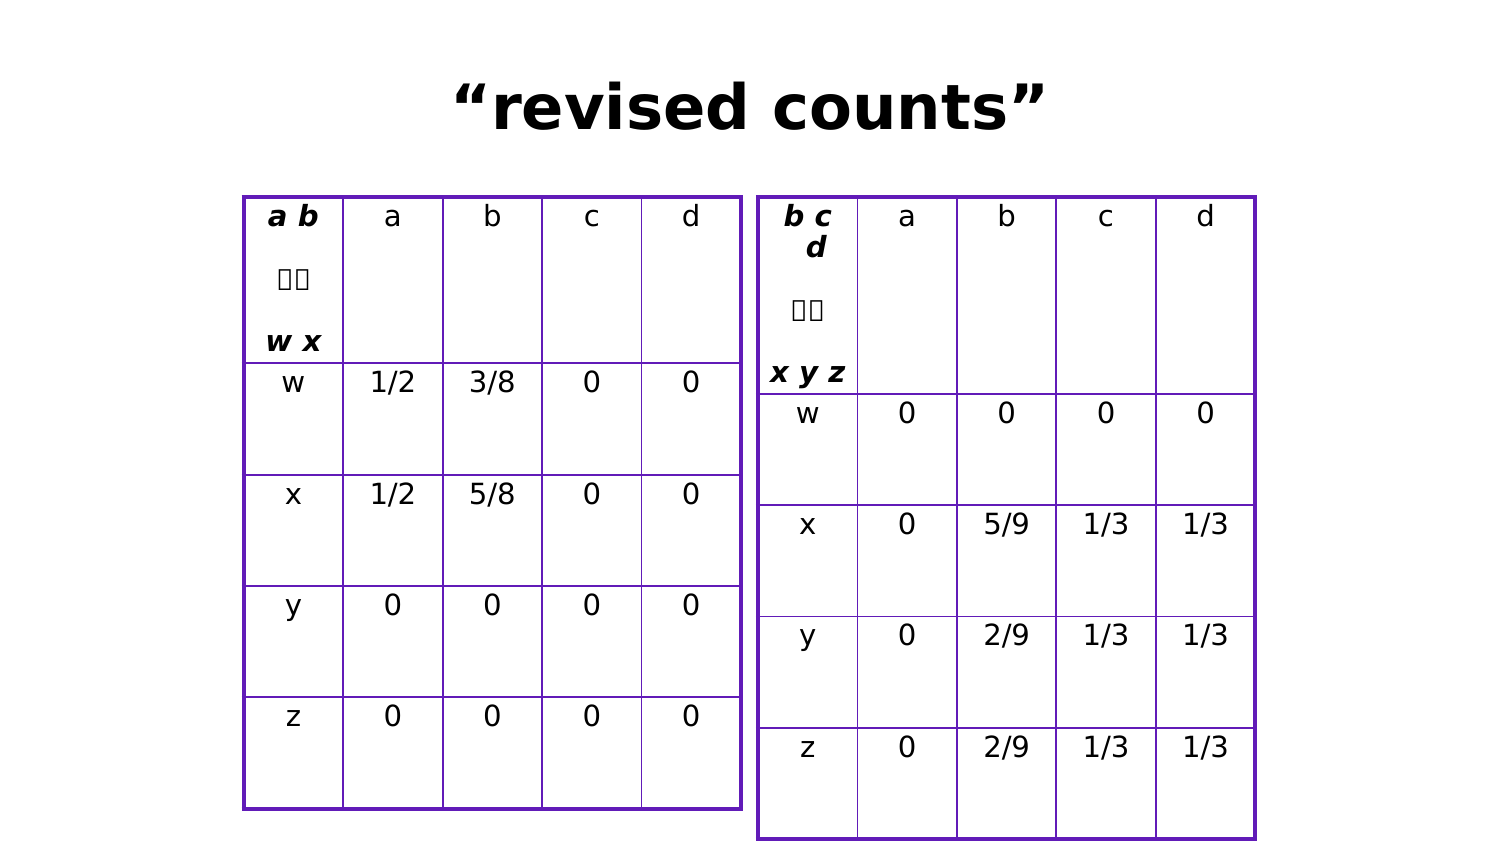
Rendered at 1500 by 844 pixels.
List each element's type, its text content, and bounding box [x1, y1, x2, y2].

table_cell 0 [444, 587, 541, 696]
table_cell 0 [1157, 395, 1253, 504]
table_cell 1/3 [1057, 617, 1155, 727]
table_cell 0 [543, 698, 641, 807]
table_cell x [246, 476, 342, 585]
table_header d [642, 199, 739, 362]
table_cell 1/2 [344, 364, 442, 474]
table_header c [543, 199, 641, 362]
table_cell 1/3 [1057, 506, 1155, 616]
table_header a [858, 199, 956, 393]
table_cell w [760, 395, 857, 504]
table_cell 0 [858, 506, 956, 616]
table_cell 0 [642, 587, 739, 696]
table_header a b  w x [246, 199, 342, 362]
table_cell x [760, 506, 857, 616]
table_cell 0 [642, 698, 739, 807]
table_cell 0 [858, 395, 956, 504]
table_header b [444, 199, 541, 362]
table_header b c d  x y z [760, 199, 857, 393]
table_cell 0 [344, 587, 442, 696]
table_cell z [246, 698, 342, 807]
table_cell 1/3 [1157, 506, 1253, 616]
table_cell 0 [543, 476, 641, 585]
table_cell 0 [958, 395, 1055, 504]
table_cell z [760, 729, 857, 837]
table_cell 0 [344, 698, 442, 807]
table_header d [1157, 199, 1253, 393]
table_cell 1/3 [1057, 729, 1155, 837]
table_cell 5/9 [958, 506, 1055, 616]
table_cell 5/8 [444, 476, 541, 585]
title “revised counts” [75, 33, 1425, 175]
table_cell 2/9 [958, 729, 1055, 837]
table_cell 0 [642, 364, 739, 474]
table_header c [1057, 199, 1155, 393]
table_cell 0 [444, 698, 541, 807]
table_cell 1/2 [344, 476, 442, 585]
table_cell 1/3 [1157, 729, 1253, 837]
table_cell 2/9 [958, 617, 1055, 727]
table_cell 0 [858, 617, 956, 727]
table_header b [958, 199, 1055, 393]
table_cell 0 [543, 364, 641, 474]
table_cell 0 [1057, 395, 1155, 504]
table_cell 0 [642, 476, 739, 585]
table_cell 3/8 [444, 364, 541, 474]
table_cell y [760, 617, 857, 727]
table_cell y [246, 587, 342, 696]
table_cell 0 [543, 587, 641, 696]
table_header a [344, 199, 442, 362]
table_cell w [246, 364, 342, 474]
table_cell 1/3 [1157, 617, 1253, 727]
table_cell 0 [858, 729, 956, 837]
